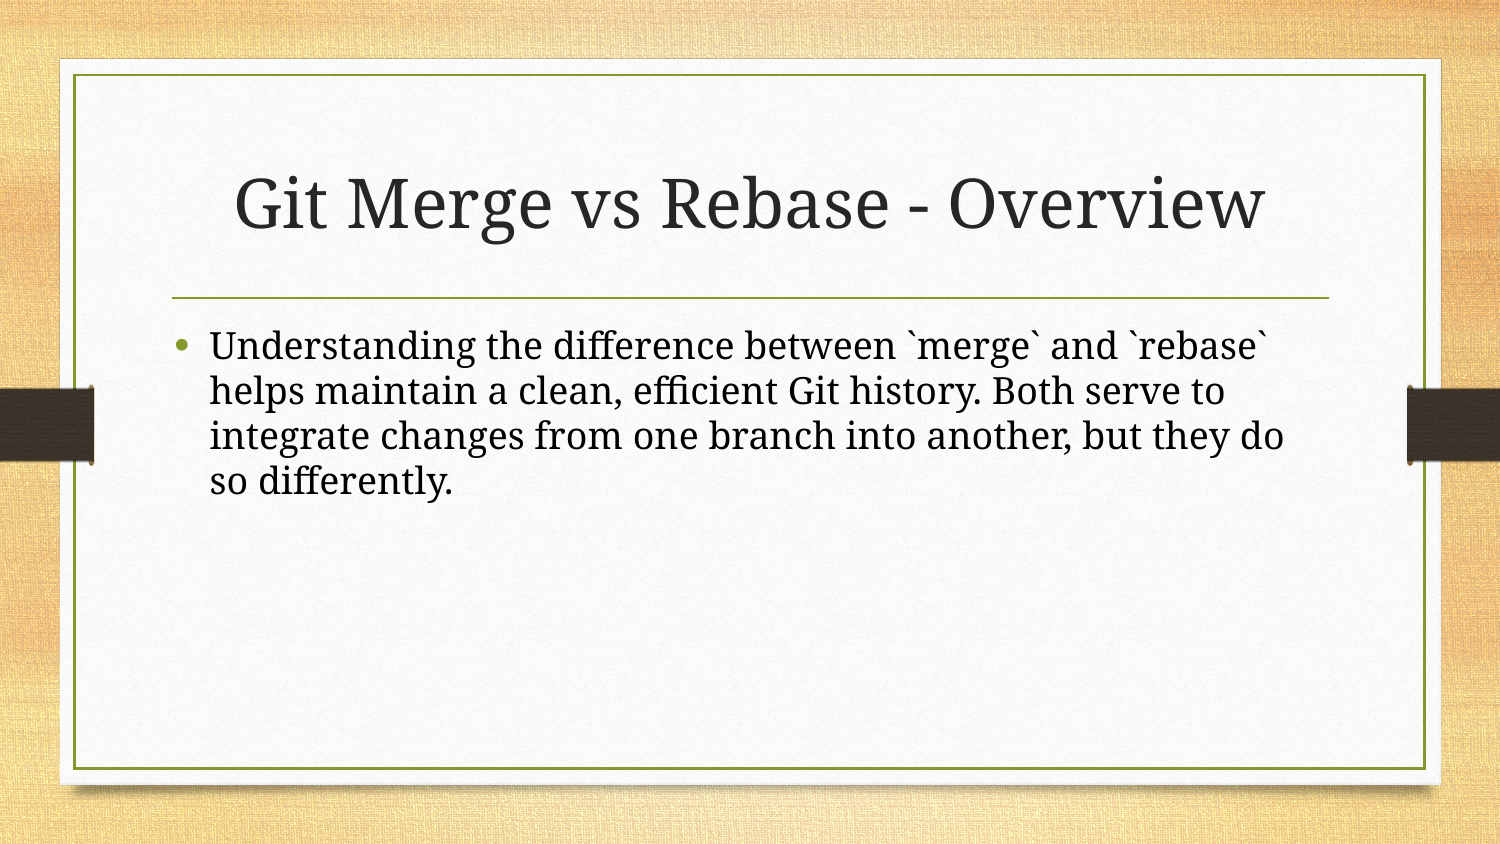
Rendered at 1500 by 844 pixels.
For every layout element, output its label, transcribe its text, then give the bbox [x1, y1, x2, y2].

title Git Merge vs Rebase - Overview [159, 120, 1341, 282]
picture [0, 0, 1500, 844]
list Understanding the difference between `merge` and `rebase` helps maintain a clean, efficient Git history. Both serve to integrate changes from one branch into another, but they do so differently. [159, 314, 1341, 723]
